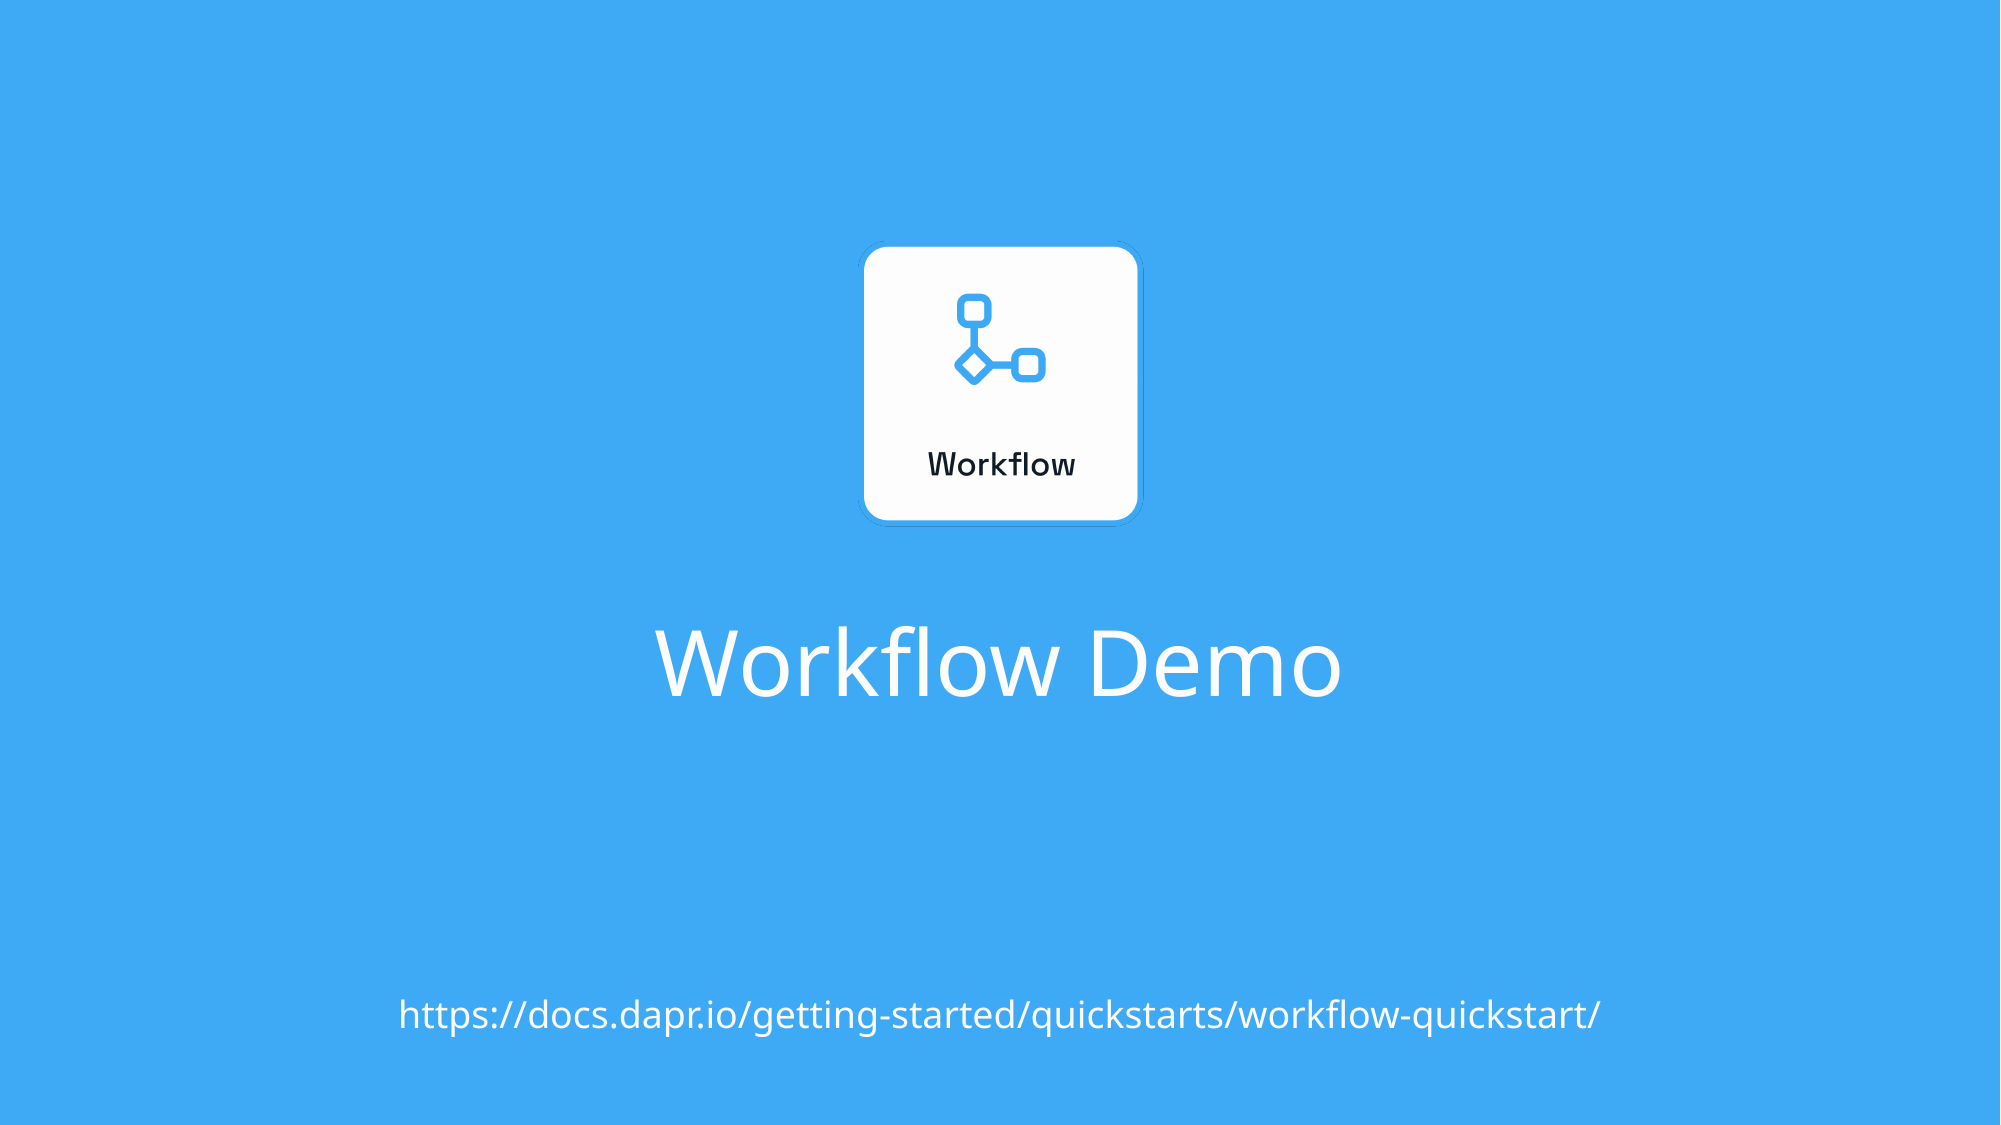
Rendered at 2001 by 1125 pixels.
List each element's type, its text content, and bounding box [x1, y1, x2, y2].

picture [852, 235, 1148, 532]
text_box https://docs.dapr.io/getting-started/quickstarts/workflow-quickstart/ [308, 983, 1692, 1044]
title Workflow Demo [30, 590, 1970, 743]
